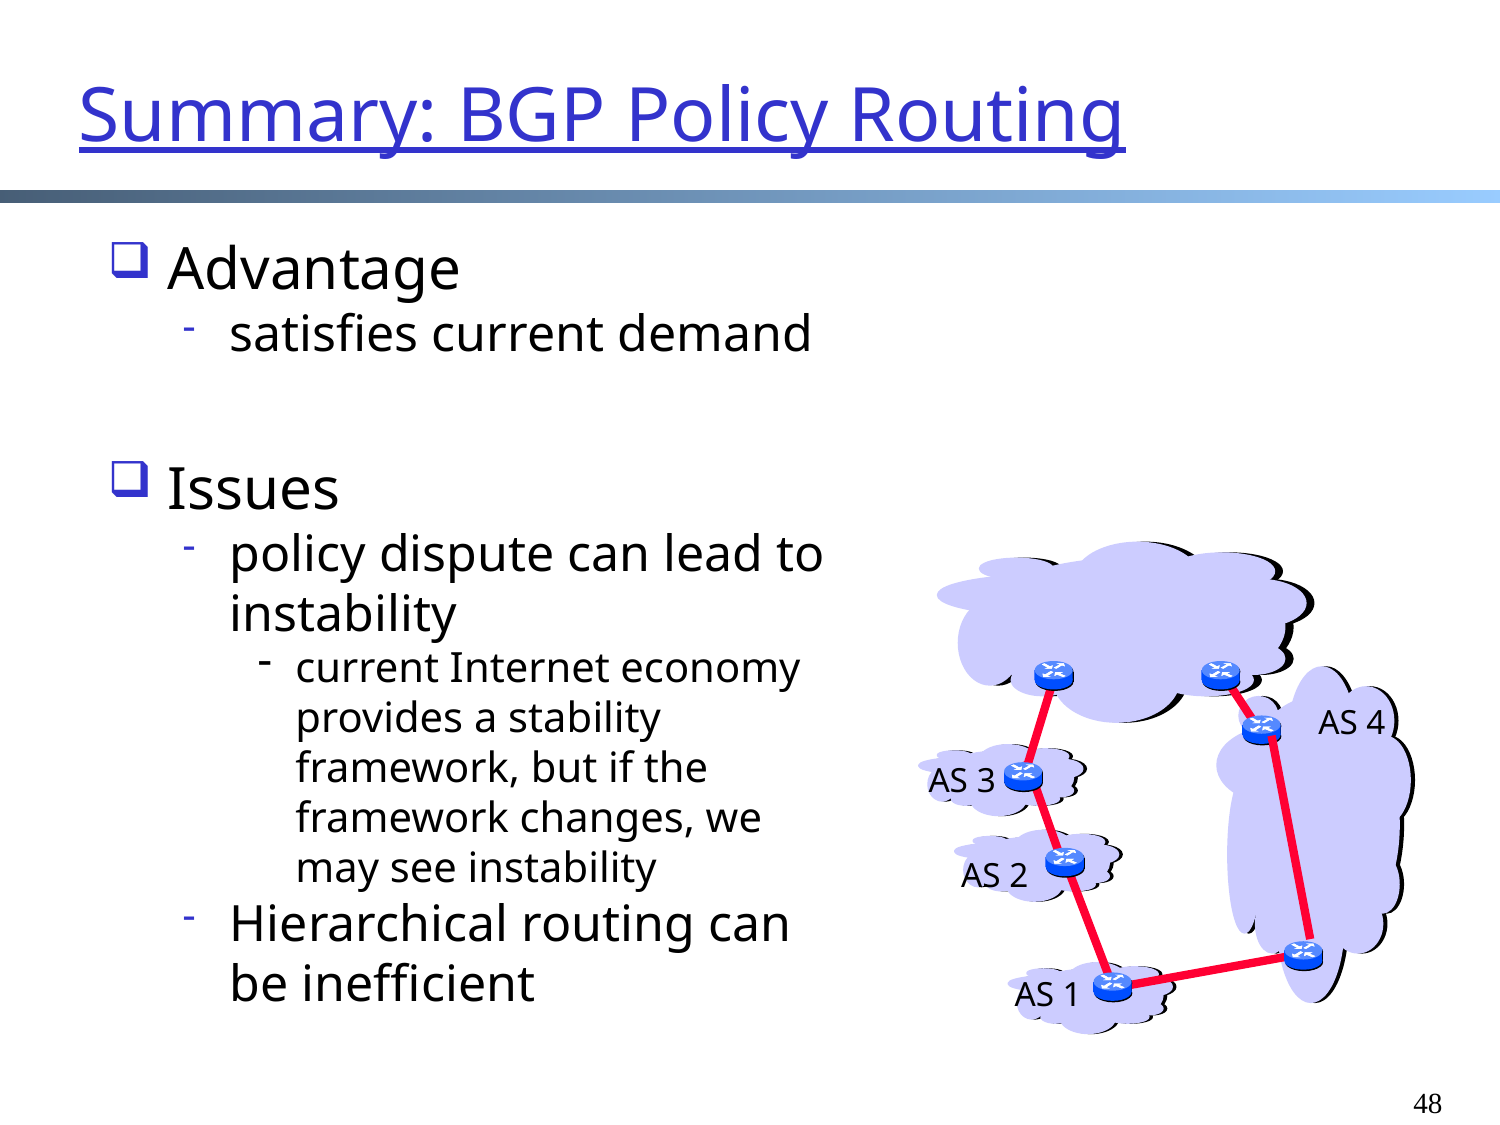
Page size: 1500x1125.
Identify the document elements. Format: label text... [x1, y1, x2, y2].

list Advantage satisfies current demand Issues policy dispute can lead to instability current Internet economy provides a stability framework, but if the framework changes, we may see instability Hierarchical routing can be inefficient [92, 223, 856, 1086]
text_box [1172, 190, 1176, 203]
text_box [918, 542, 1415, 1034]
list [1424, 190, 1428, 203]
slide_number 48 [1387, 1076, 1459, 1125]
text_box Summary: BGP Policy Routing [64, 37, 1414, 186]
